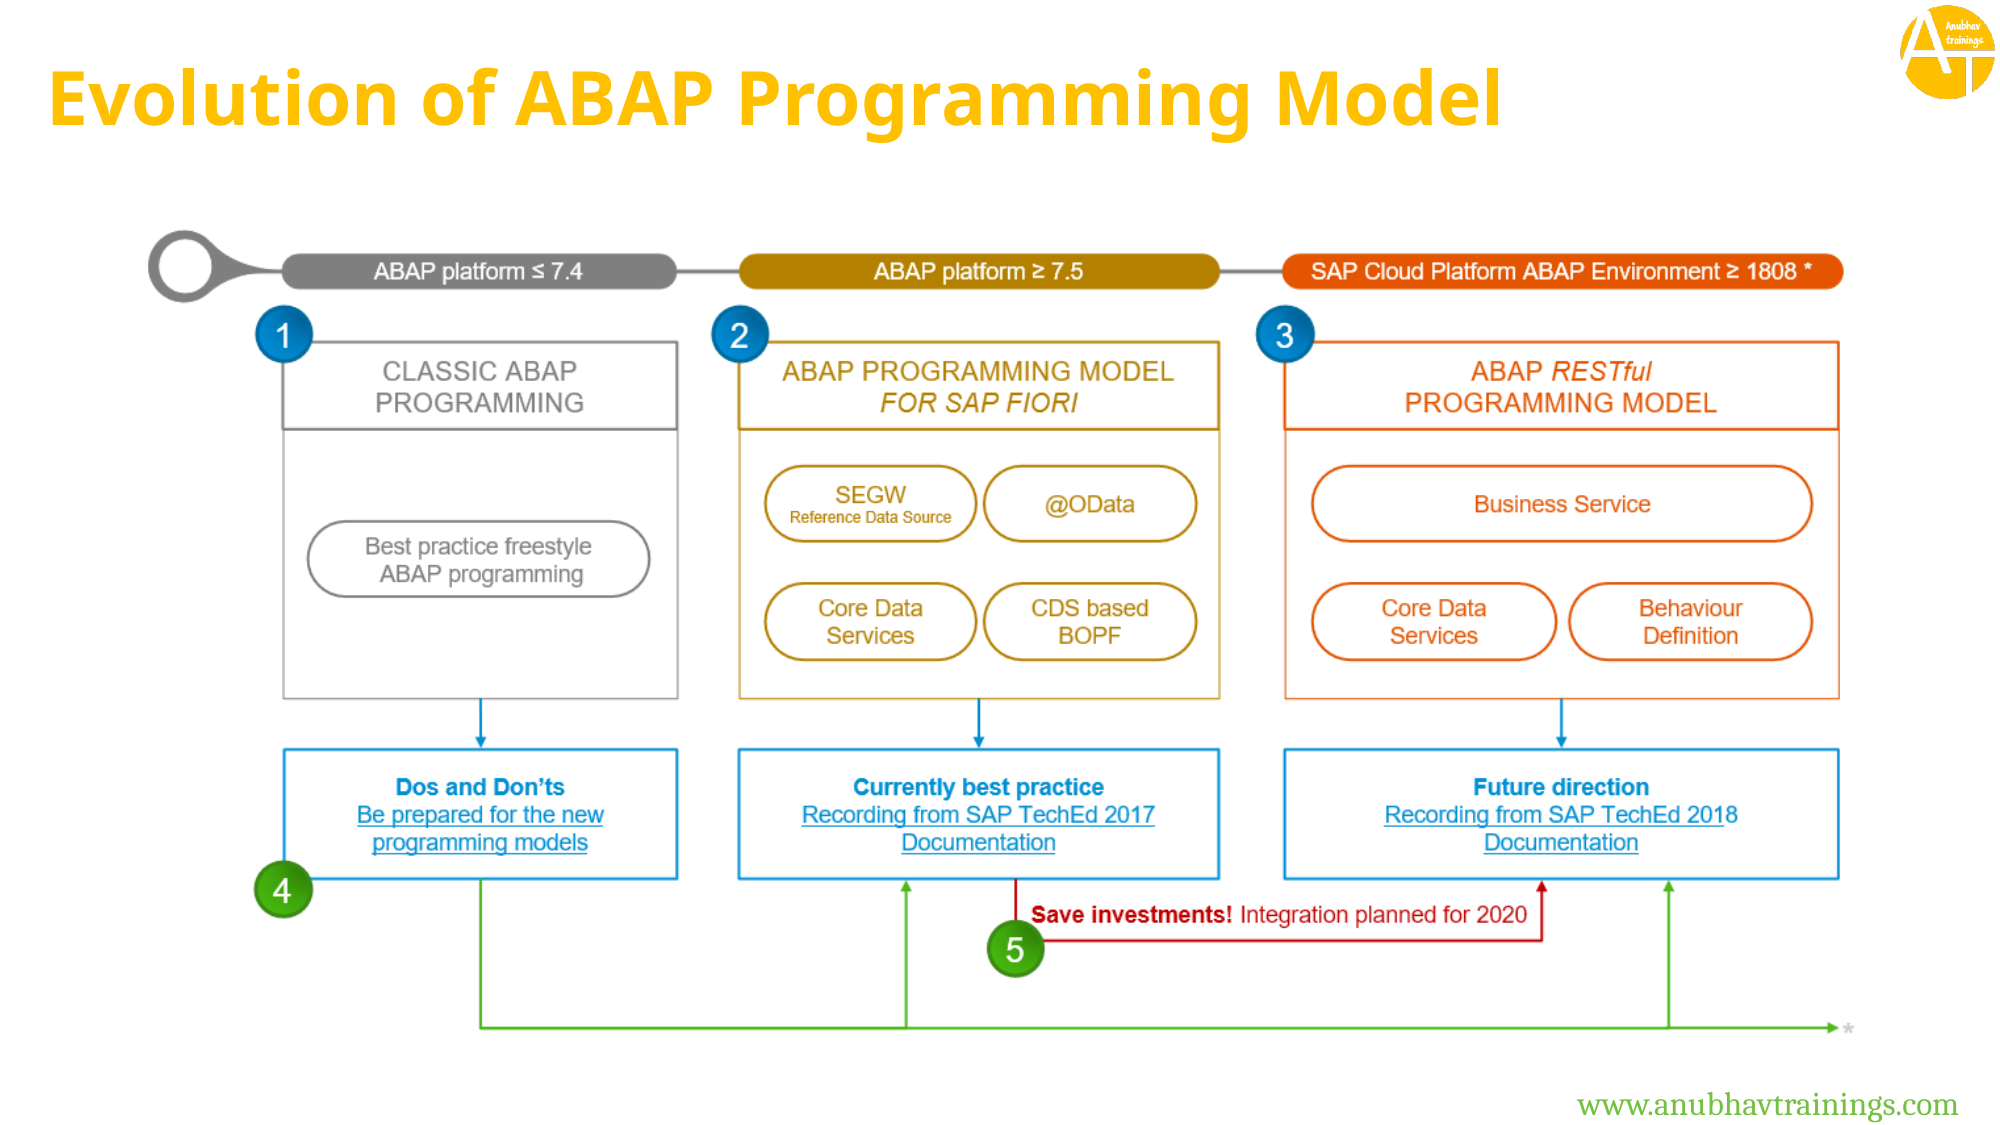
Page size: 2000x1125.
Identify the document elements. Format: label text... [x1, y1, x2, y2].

picture [1891, 0, 2000, 107]
text_box www.anubhavtrainings.com [1562, 1074, 2000, 1125]
picture [101, 207, 1886, 1047]
title Evolution of ABAP Programming Model [31, 42, 1831, 160]
